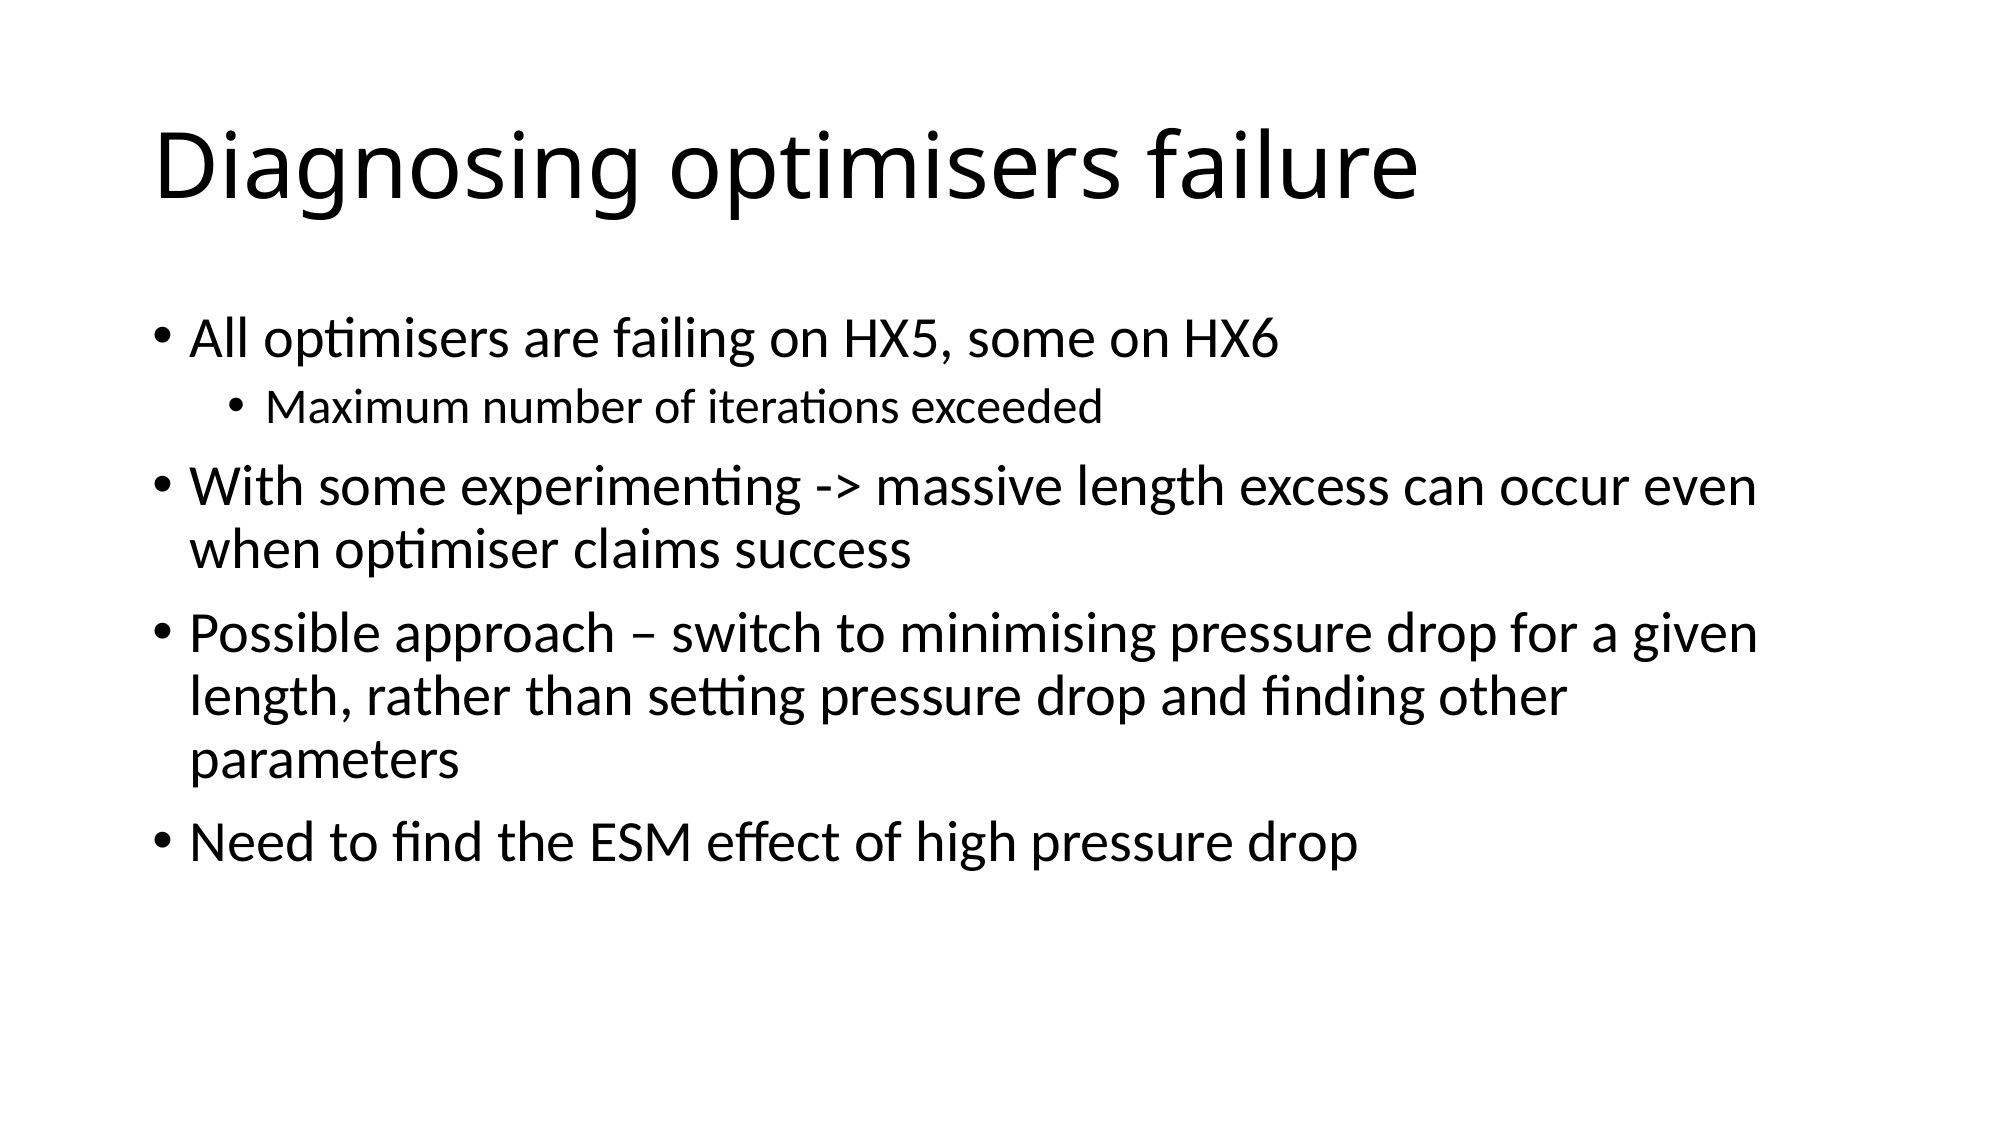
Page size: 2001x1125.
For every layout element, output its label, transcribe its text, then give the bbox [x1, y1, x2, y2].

title Diagnosing optimisers failure [137, 59, 1863, 278]
list All optimisers are failing on HX5, some on HX6 Maximum number of iterations exceeded With some experimenting -> massive length excess can occur even when optimiser claims success Possible approach – switch to minimising pressure drop for a given length, rather than setting pressure drop and finding other parameters Need to find the ESM effect of high pressure drop [137, 299, 1863, 1014]
